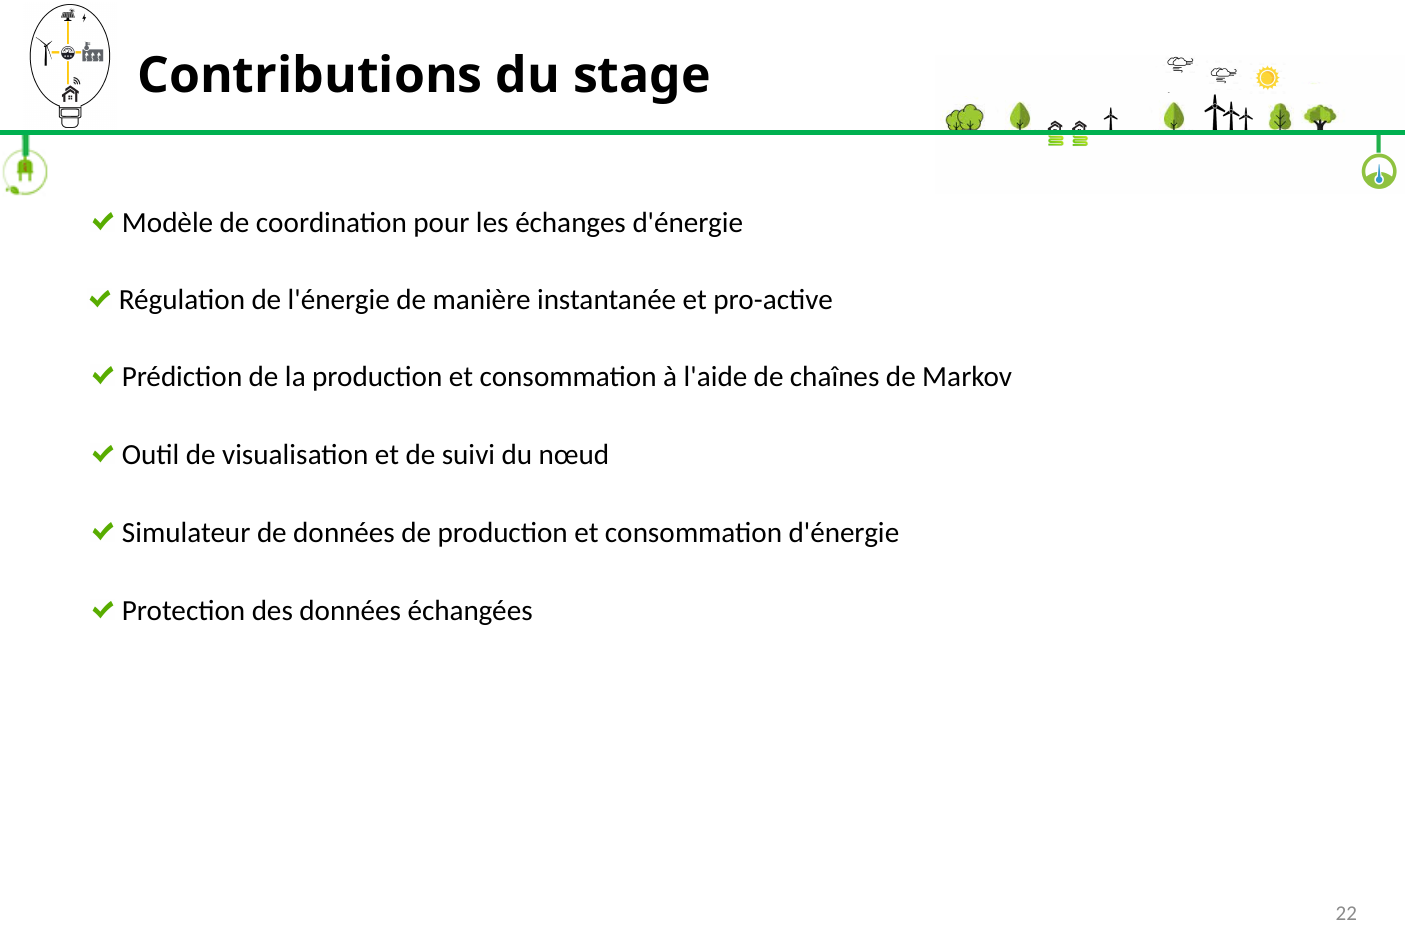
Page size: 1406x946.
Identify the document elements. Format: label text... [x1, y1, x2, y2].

text_box Régulation de l'énergie de manière instantanée et pro-active [72, 276, 1026, 333]
picture [90, 443, 111, 464]
text_box Outil de visualisation et de suivi du nœud [75, 432, 887, 488]
title Contributions du stage [122, 39, 1335, 114]
slide_number 22 [1294, 889, 1373, 936]
picture [935, 55, 1406, 132]
picture [87, 288, 109, 309]
picture [90, 364, 111, 386]
picture [90, 599, 111, 620]
picture [90, 520, 111, 542]
text_box Prédiction de la production et consommation à l'aide de chaînes de Markov [75, 353, 1164, 409]
picture [0, 133, 57, 200]
picture [935, 133, 1406, 194]
text_box Simulateur de données de production et consommation d'énergie [75, 509, 1047, 565]
picture [23, 2, 117, 131]
text_box [72, 183, 1261, 239]
text_box Protection des données échangées [75, 588, 1047, 644]
text_box Modèle de coordination pour les échanges d'énergie [75, 199, 1264, 255]
